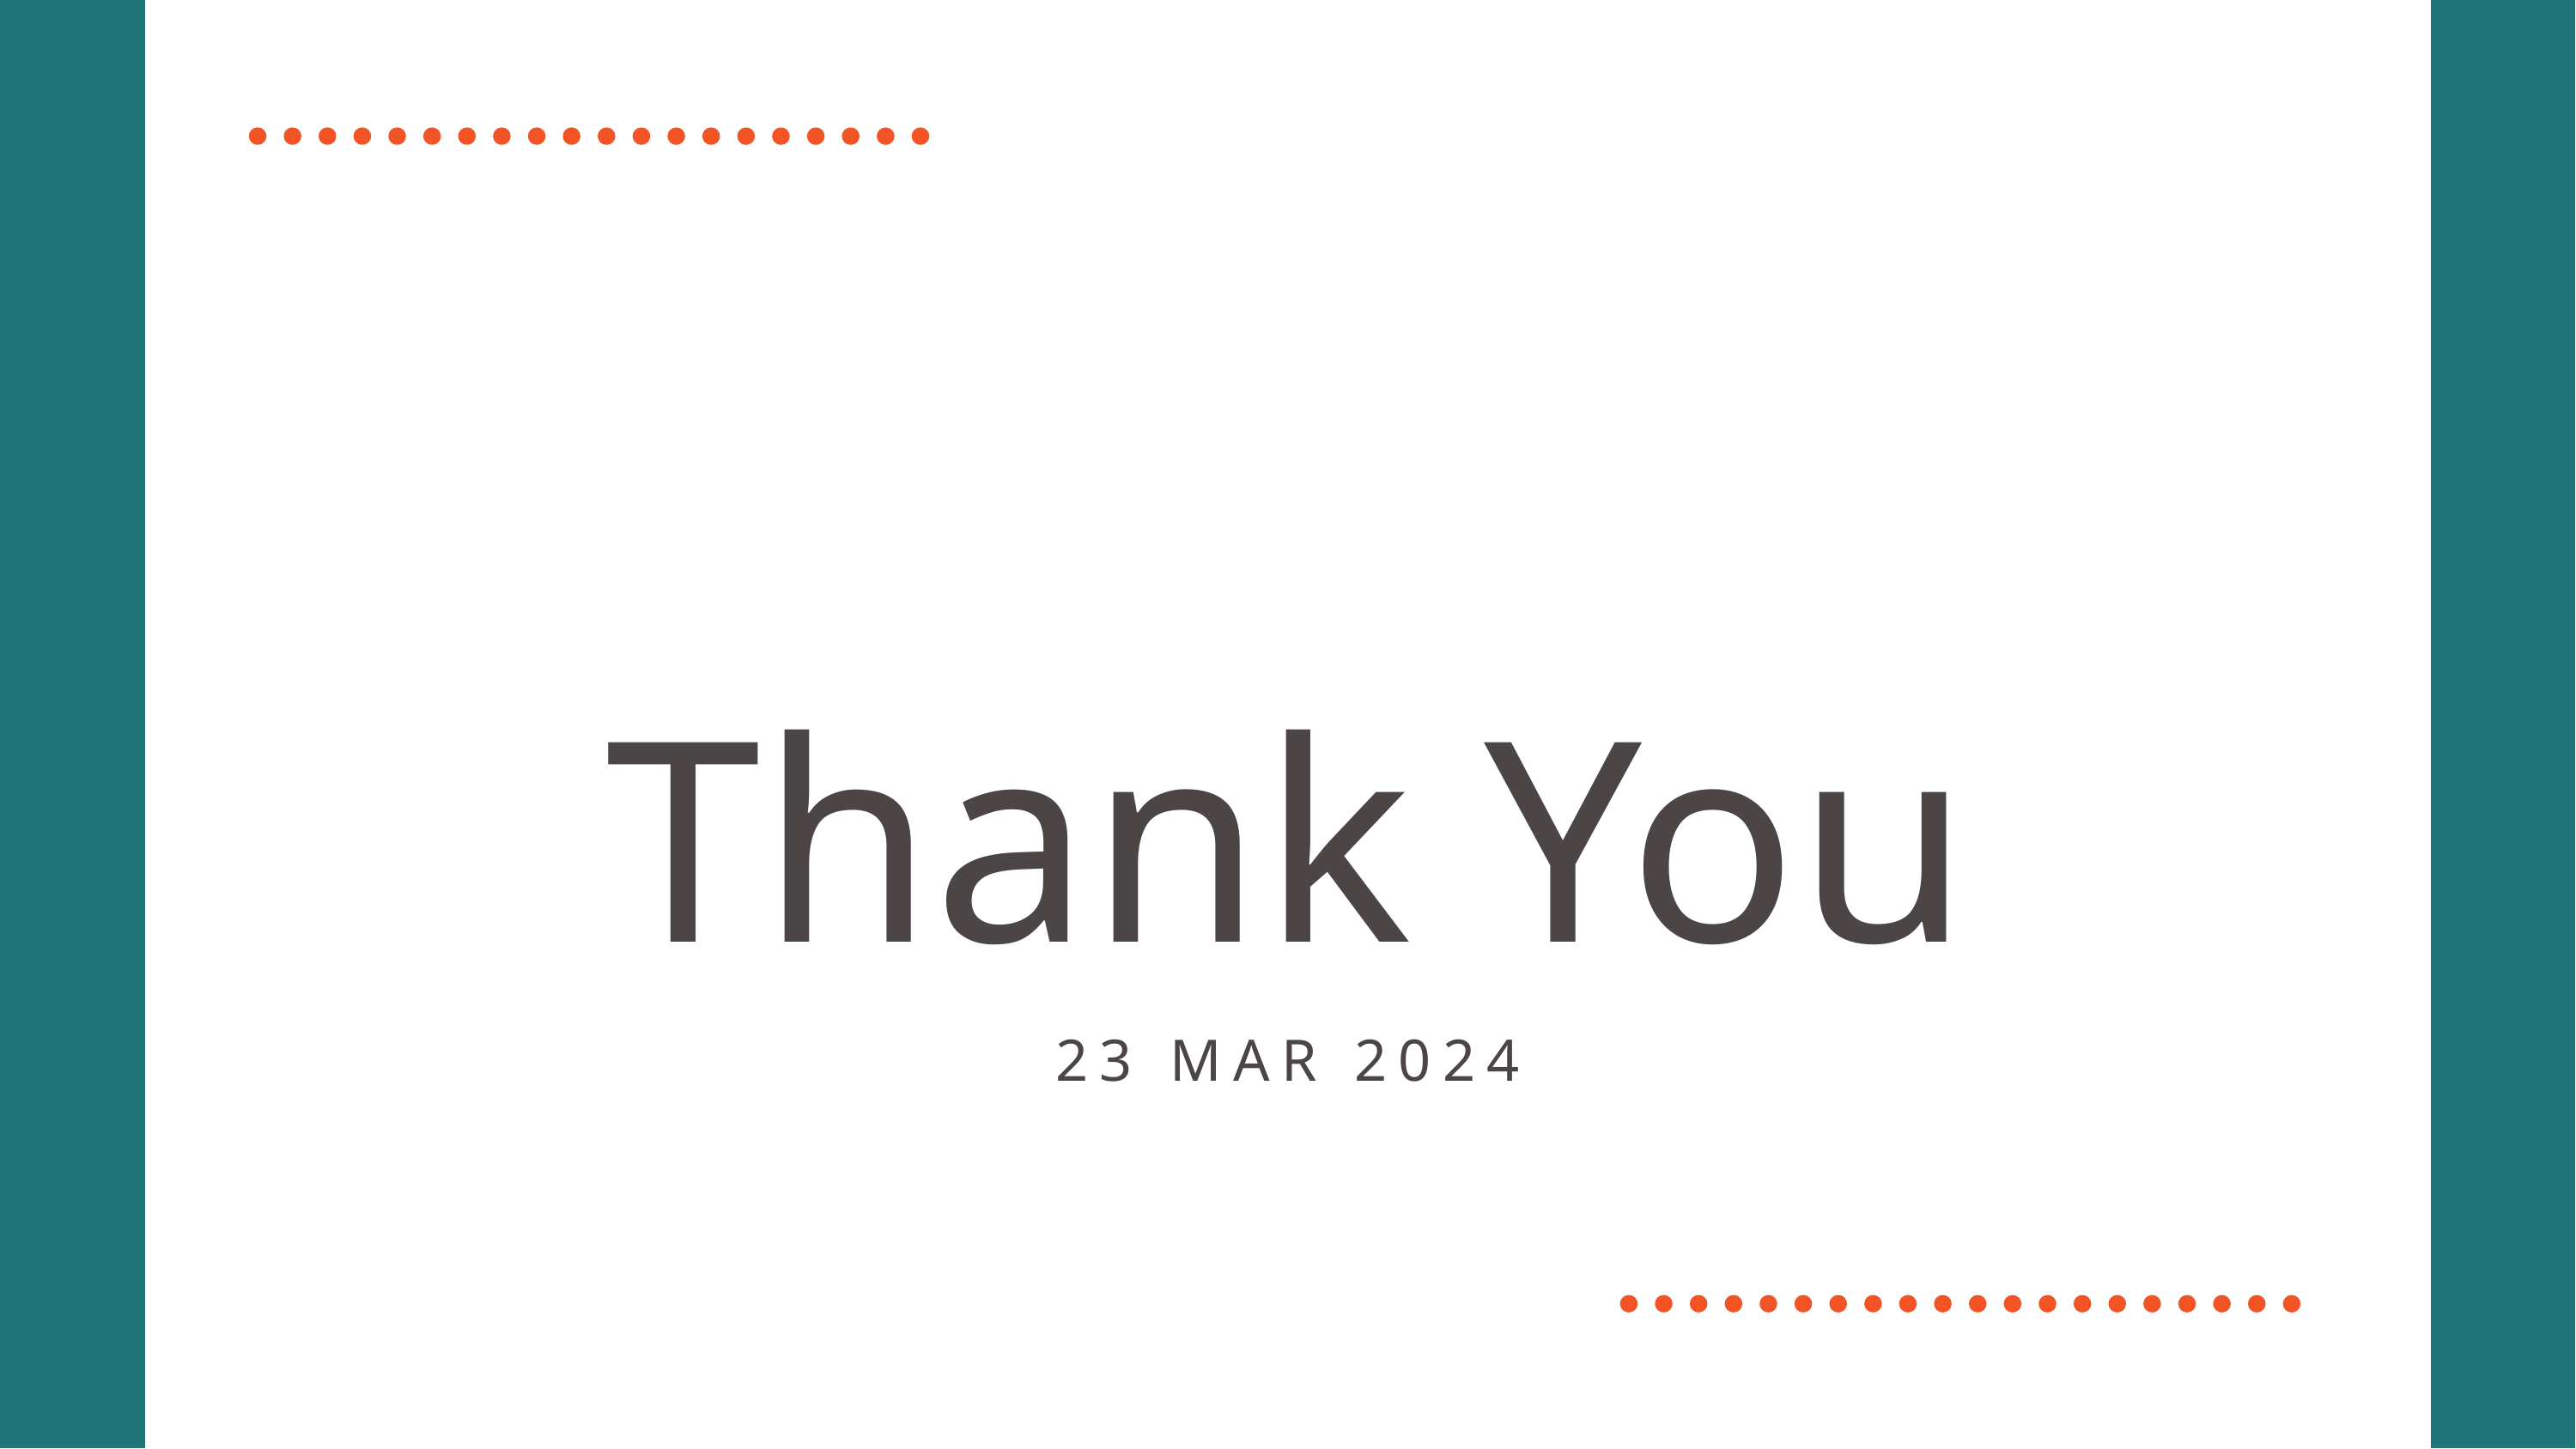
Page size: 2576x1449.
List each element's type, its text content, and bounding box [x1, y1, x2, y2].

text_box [0, 0, 145, 1449]
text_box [2430, 0, 2576, 1449]
text_box 23 MAR 2024 [845, 1012, 1731, 1093]
text_box Thank You [366, 606, 2210, 998]
